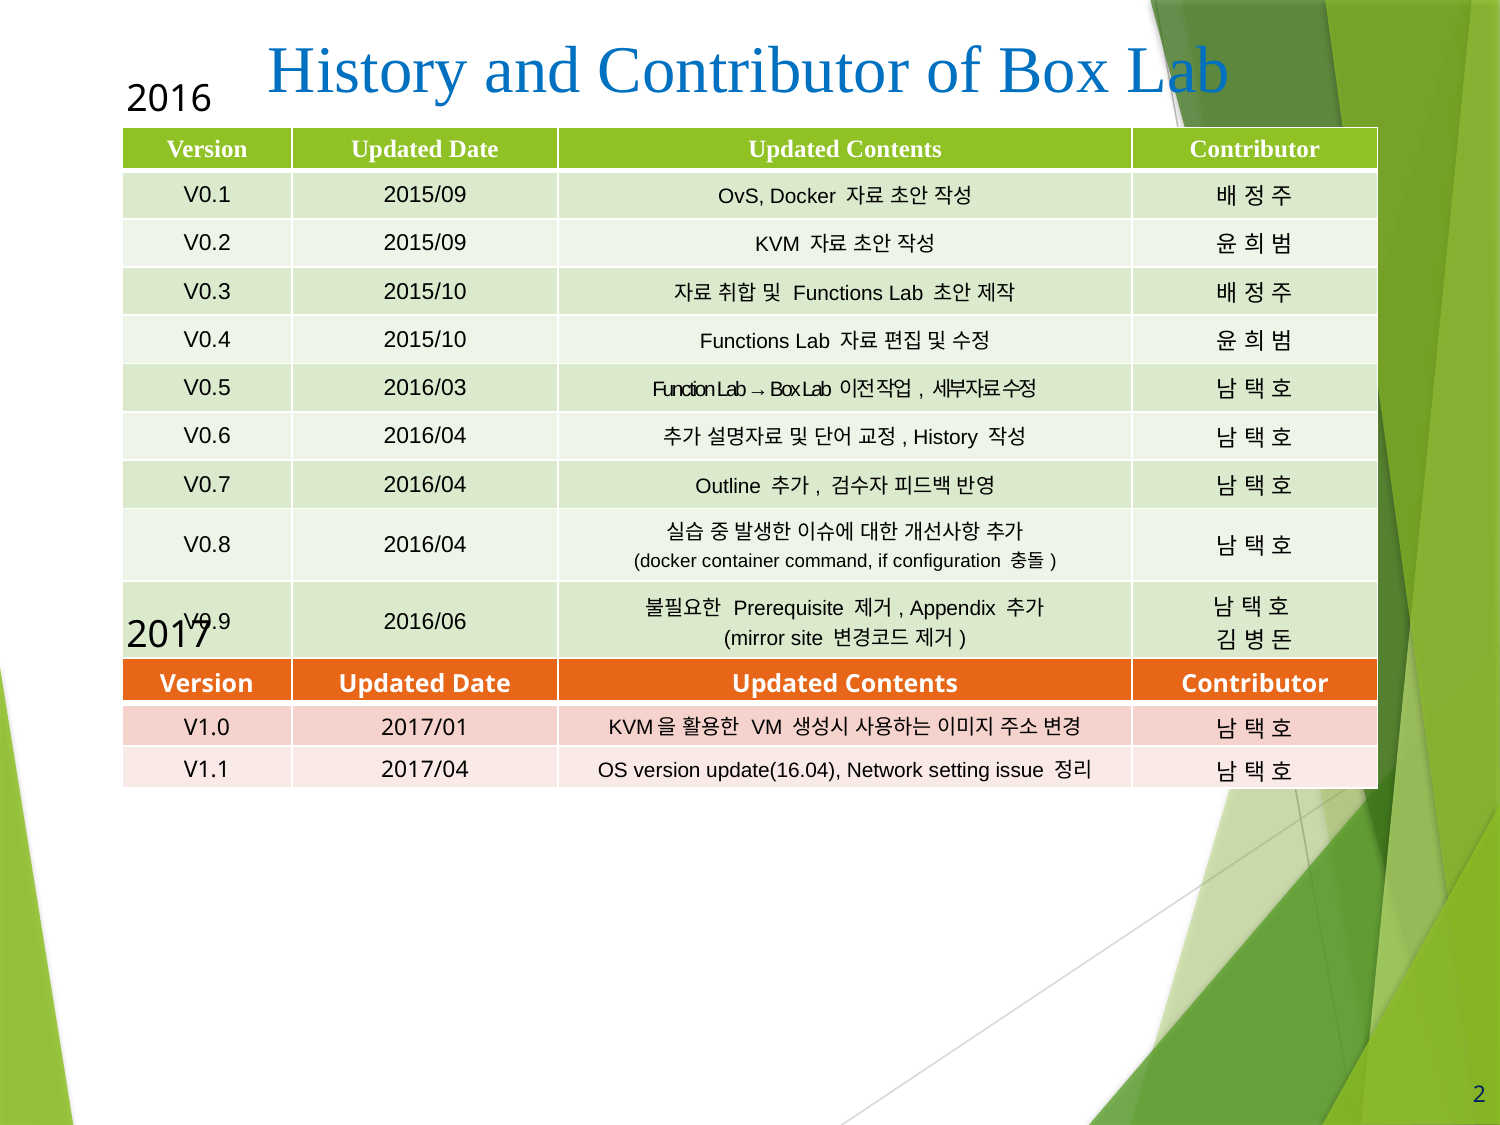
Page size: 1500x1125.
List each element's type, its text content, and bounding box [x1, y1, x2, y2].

table_cell 윤 희 범 [1133, 316, 1377, 363]
table_cell OS version update(16.04), Network setting issue 정리 [559, 747, 1131, 787]
table_header Updated Contents [559, 659, 1131, 700]
table_cell Outline 추가, 검수자 피드백 반영 [559, 461, 1131, 508]
table_cell V1.0 [123, 706, 291, 745]
table_cell V0.1 [123, 173, 291, 218]
table_cell V0.3 [123, 268, 291, 314]
table_cell V1.1 [123, 747, 291, 787]
text_box 2016 [111, 66, 227, 127]
table_cell Function Lab → Box Lab 이전 작업, 세부자료 수정 [559, 364, 1131, 411]
table_cell KVM 자료 초안 작성 [559, 220, 1131, 266]
table_cell 2017/01 [293, 706, 557, 745]
table_cell V0.4 [123, 316, 291, 363]
table_cell 배 정 주 [1133, 173, 1377, 218]
table_cell KVM을 활용한 VM 생성시 사용하는 이미지 주소 변경 [559, 706, 1131, 745]
slide_number 2 [1417, 1065, 1500, 1125]
table_cell 2015/10 [293, 316, 557, 363]
table_cell 윤 희 범 [1133, 220, 1377, 266]
table_cell 자료 취합 및 Functions Lab 초안 제작 [559, 268, 1131, 314]
table_cell V0.5 [123, 364, 291, 411]
table_cell V0.2 [123, 220, 291, 266]
table_cell Functions Lab 자료 편집 및 수정 [559, 316, 1131, 363]
table_cell 실습 중 발생한 이슈에 대한 개선사항 추가 (docker container command, if configuration 충돌) [559, 509, 1131, 580]
table_cell 배 정 주 [1133, 268, 1377, 314]
table_header Updated Contents [559, 128, 1131, 168]
text_box History and Contributor of Box Lab [66, 1, 1434, 140]
table_cell 남 택 호 김 병 돈 [1133, 582, 1377, 657]
table_cell V0.6 [123, 413, 291, 459]
table_cell 2016/04 [293, 509, 557, 580]
table_cell 남 택 호 [1133, 747, 1377, 787]
table_cell V0.9 [123, 582, 291, 657]
table_cell 남 택 호 [1133, 706, 1377, 745]
table_cell 남 택 호 [1133, 364, 1377, 411]
table_cell 2015/09 [293, 173, 557, 218]
table_cell 불필요한 Prerequisite 제거, Appendix 추가 (mirror site 변경코드 제거) [559, 582, 1131, 657]
table_cell V0.7 [123, 461, 291, 508]
table_header Contributor [1133, 659, 1377, 700]
table_cell 남 택 호 [1133, 509, 1377, 580]
table_cell 남 택 호 [1133, 461, 1377, 508]
table_cell 추가 설명자료 및 단어 교정, History 작성 [559, 413, 1131, 459]
table_cell 2016/03 [293, 364, 557, 411]
table_cell 2015/10 [293, 268, 557, 314]
table_header Version [123, 128, 291, 168]
table_cell 2015/09 [293, 220, 557, 266]
table_cell OvS, Docker 자료 초안 작성 [559, 173, 1131, 218]
table_cell 2016/04 [293, 461, 557, 508]
text_box 2017 [111, 602, 227, 663]
table_header Version [123, 659, 291, 700]
table_cell 2017/04 [293, 747, 557, 787]
table_cell 2016/04 [293, 413, 557, 459]
table_cell 2016/06 [293, 582, 557, 657]
table_header Updated Date [293, 659, 557, 700]
table_header Updated Date [293, 128, 557, 168]
table_header Contributor [1133, 128, 1377, 168]
table_cell V0.8 [123, 509, 291, 580]
table_cell 남 택 호 [1133, 413, 1377, 459]
